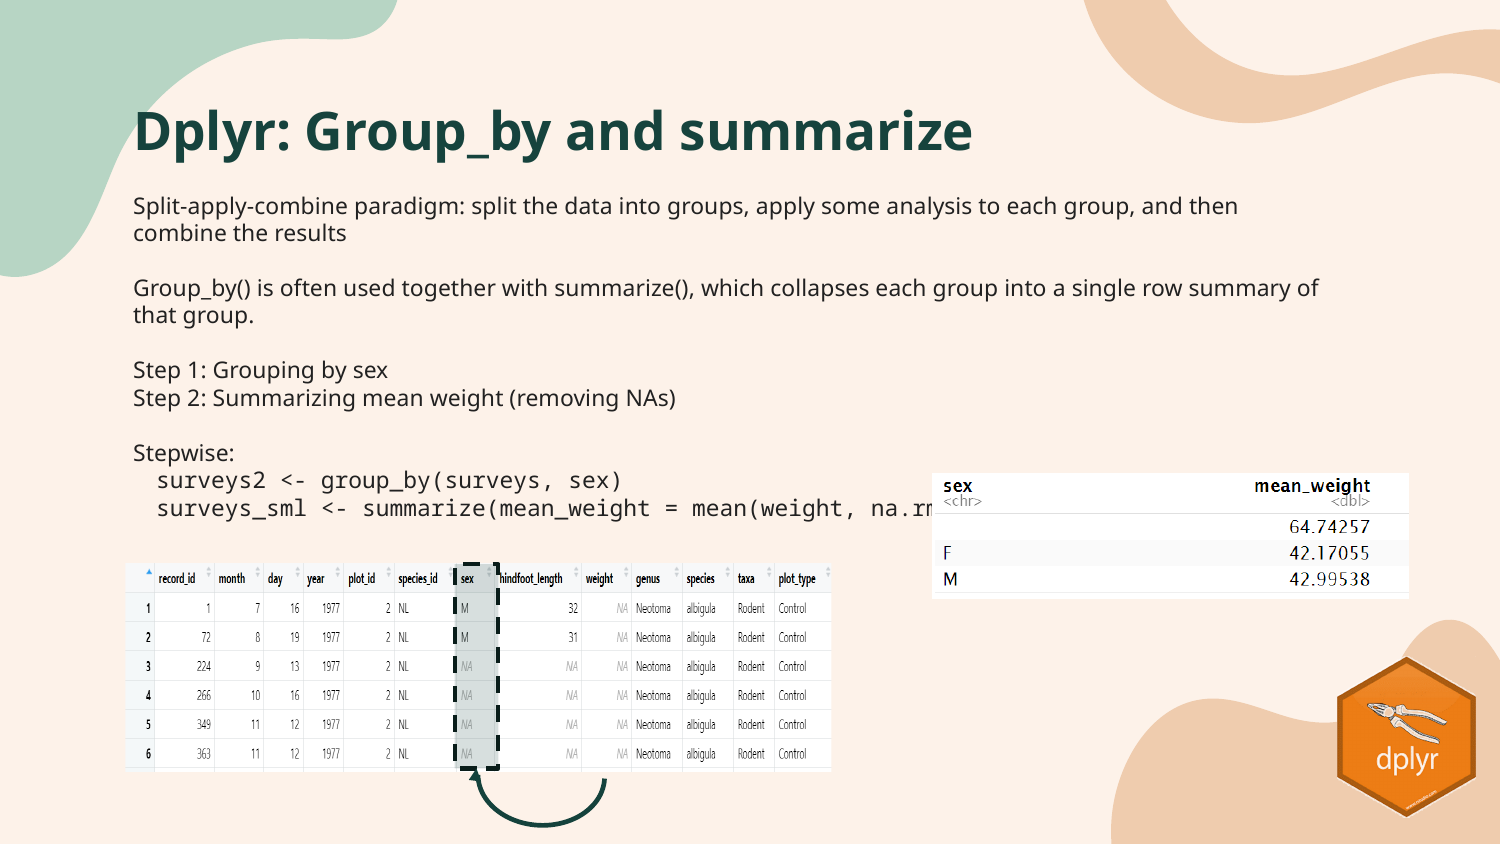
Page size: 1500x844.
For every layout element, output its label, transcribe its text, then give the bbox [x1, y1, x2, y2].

picture [1336, 644, 1480, 829]
picture [931, 473, 1409, 599]
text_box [125, 562, 832, 772]
text_box Split-apply-combine paradigm: split the data into groups, apply some analysis to each group, and then combine the results Group_by() is often used together with summarize(), which collapses each group into a single row summary of that group. Step 1: Grouping by sex Step 2: Summarizing mean weight (removing NAs) Stepwise: surveys2 <- group_by(surveys, sex) surveys_sml <- summarize(mean_weight = mean(weight, na.rm = TRUE)) [118, 176, 1352, 825]
title Dplyr: Group_by and summarize [118, 82, 1196, 176]
text_box [478, 780, 606, 827]
